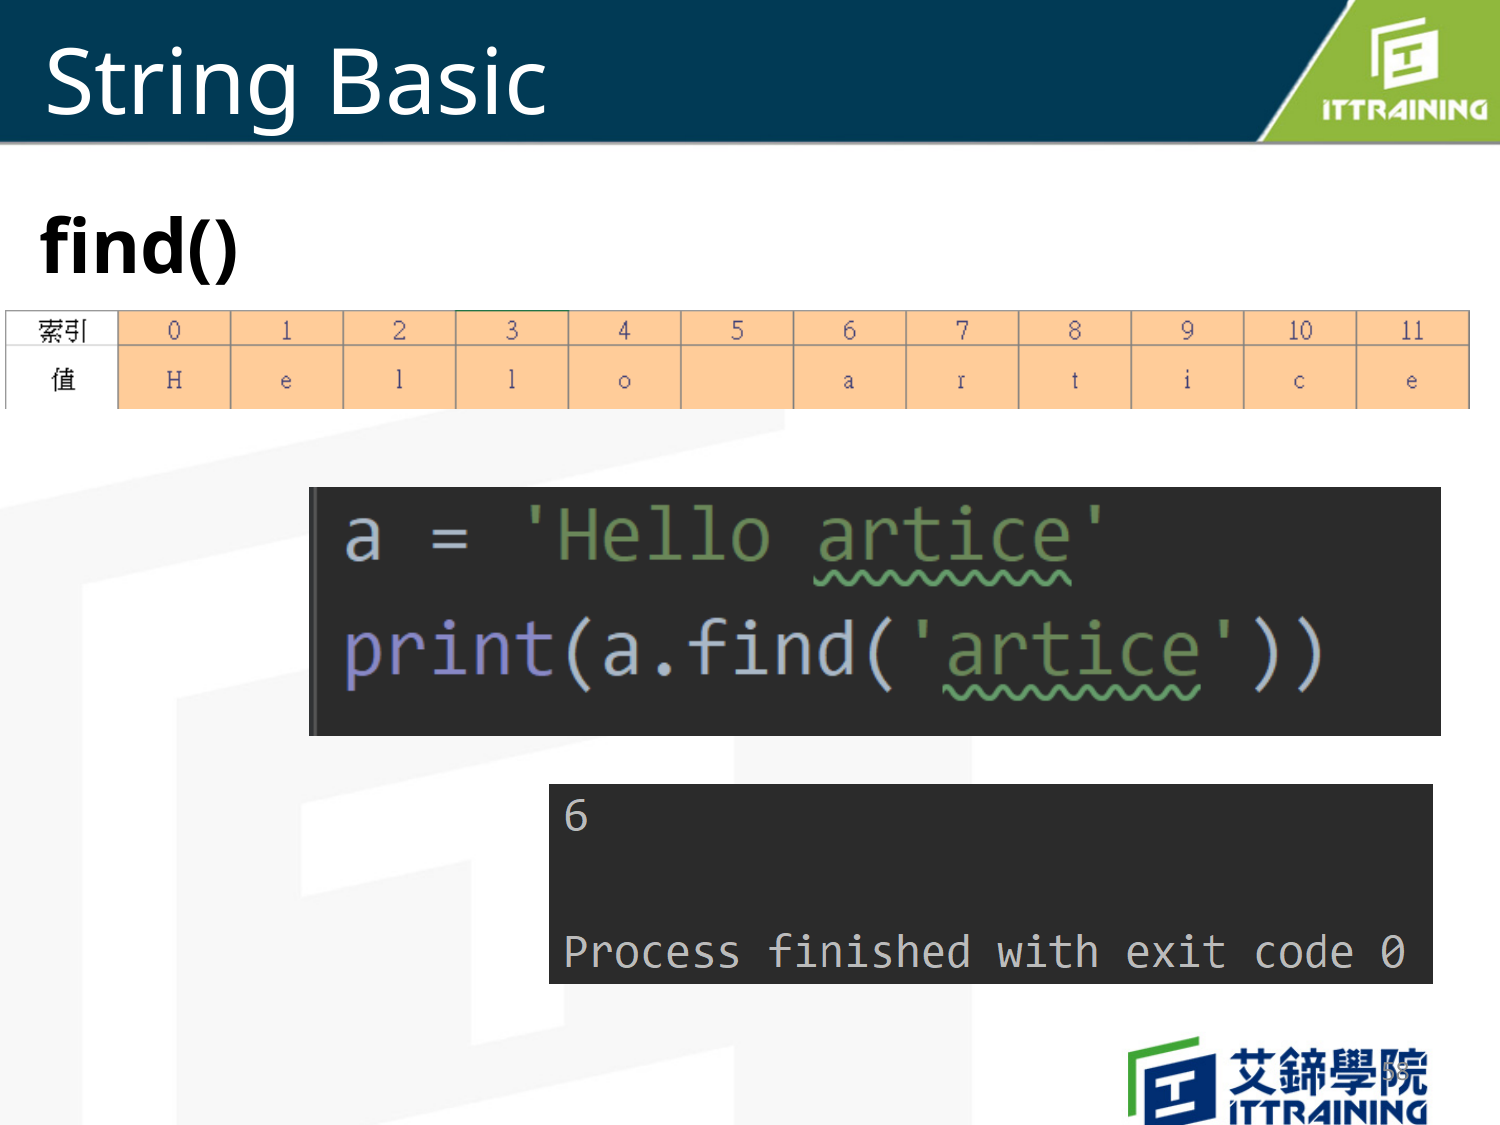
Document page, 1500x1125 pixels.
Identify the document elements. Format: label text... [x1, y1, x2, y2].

picture [0, 0, 1500, 1125]
title String Basic [29, 0, 1380, 172]
slide_number 58 [1074, 1042, 1425, 1103]
list find() [24, 191, 1375, 308]
list find() [24, 417, 1375, 934]
